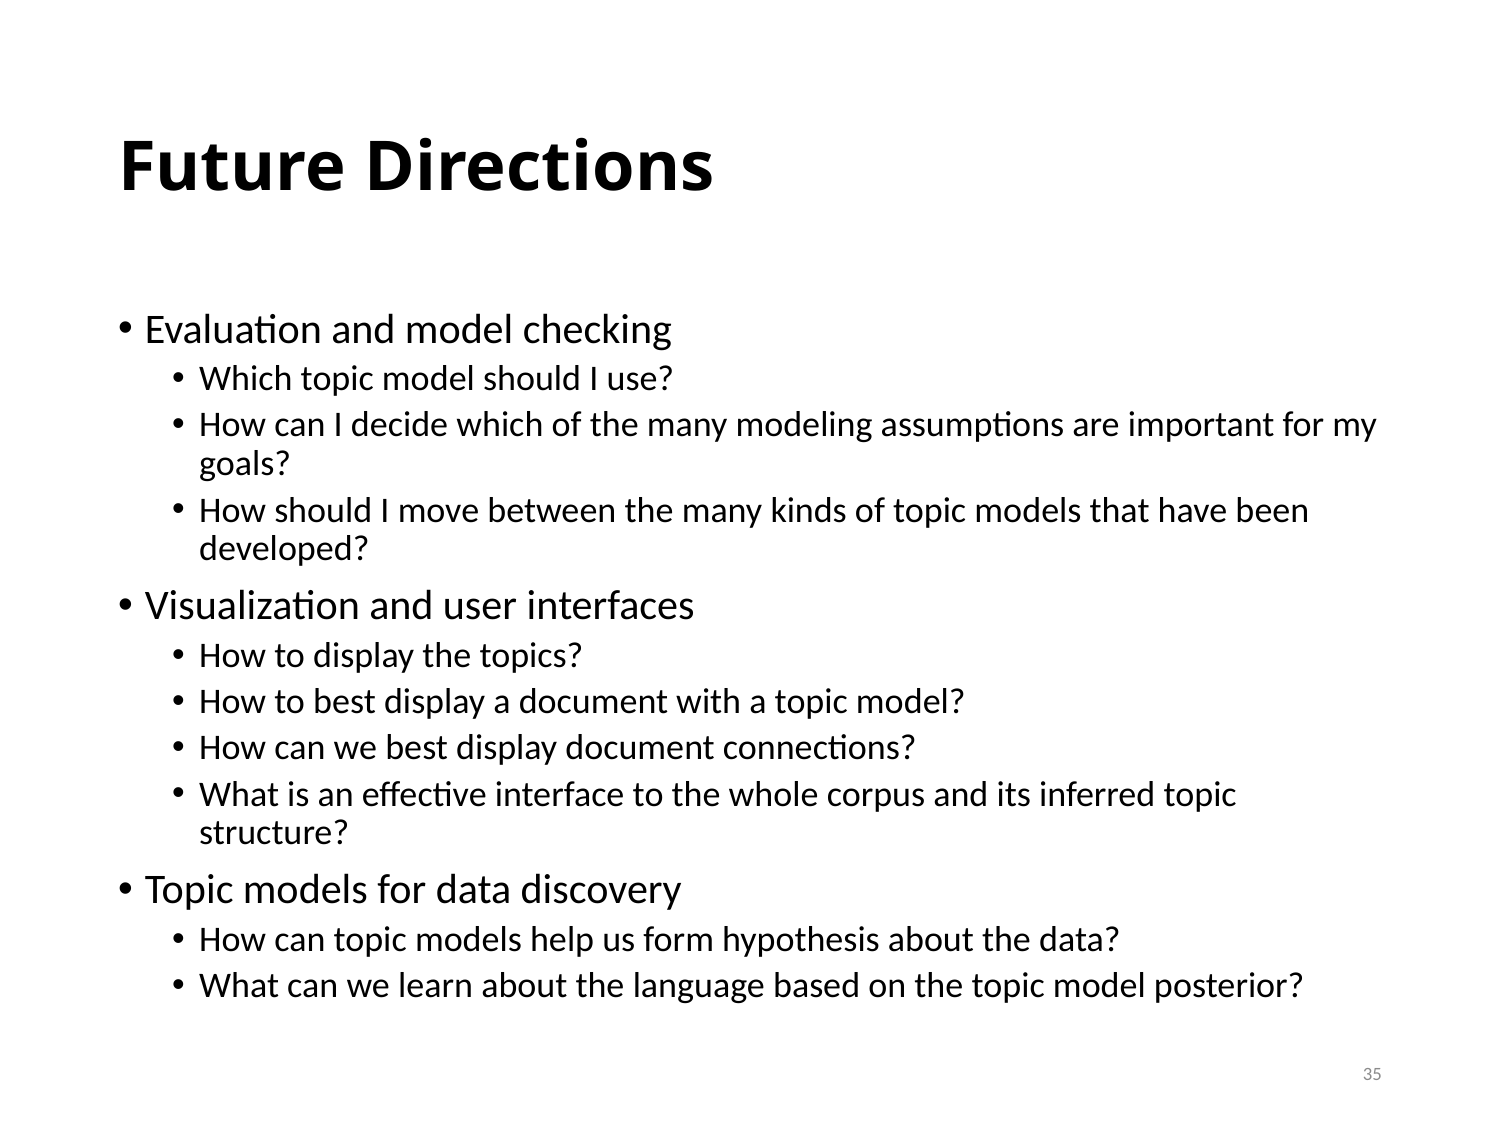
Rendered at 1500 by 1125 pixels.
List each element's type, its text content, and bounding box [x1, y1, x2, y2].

list Evaluation and model checking Which topic model should I use? How can I decide which of the many modeling assumptions are important for my goals? How should I move between the many kinds of topic models that have been developed? Visualization and user interfaces How to display the topics? How to best display a document with a topic model? How can we best display document connections? What is an effective interface to the whole corpus and its inferred topic structure? Topic models for data discovery How can topic models help us form hypothesis about the data? What can we learn about the language based on the topic model posterior? [103, 299, 1397, 1014]
slide_number 35 [1059, 1042, 1397, 1103]
title Future Directions [103, 59, 1397, 278]
